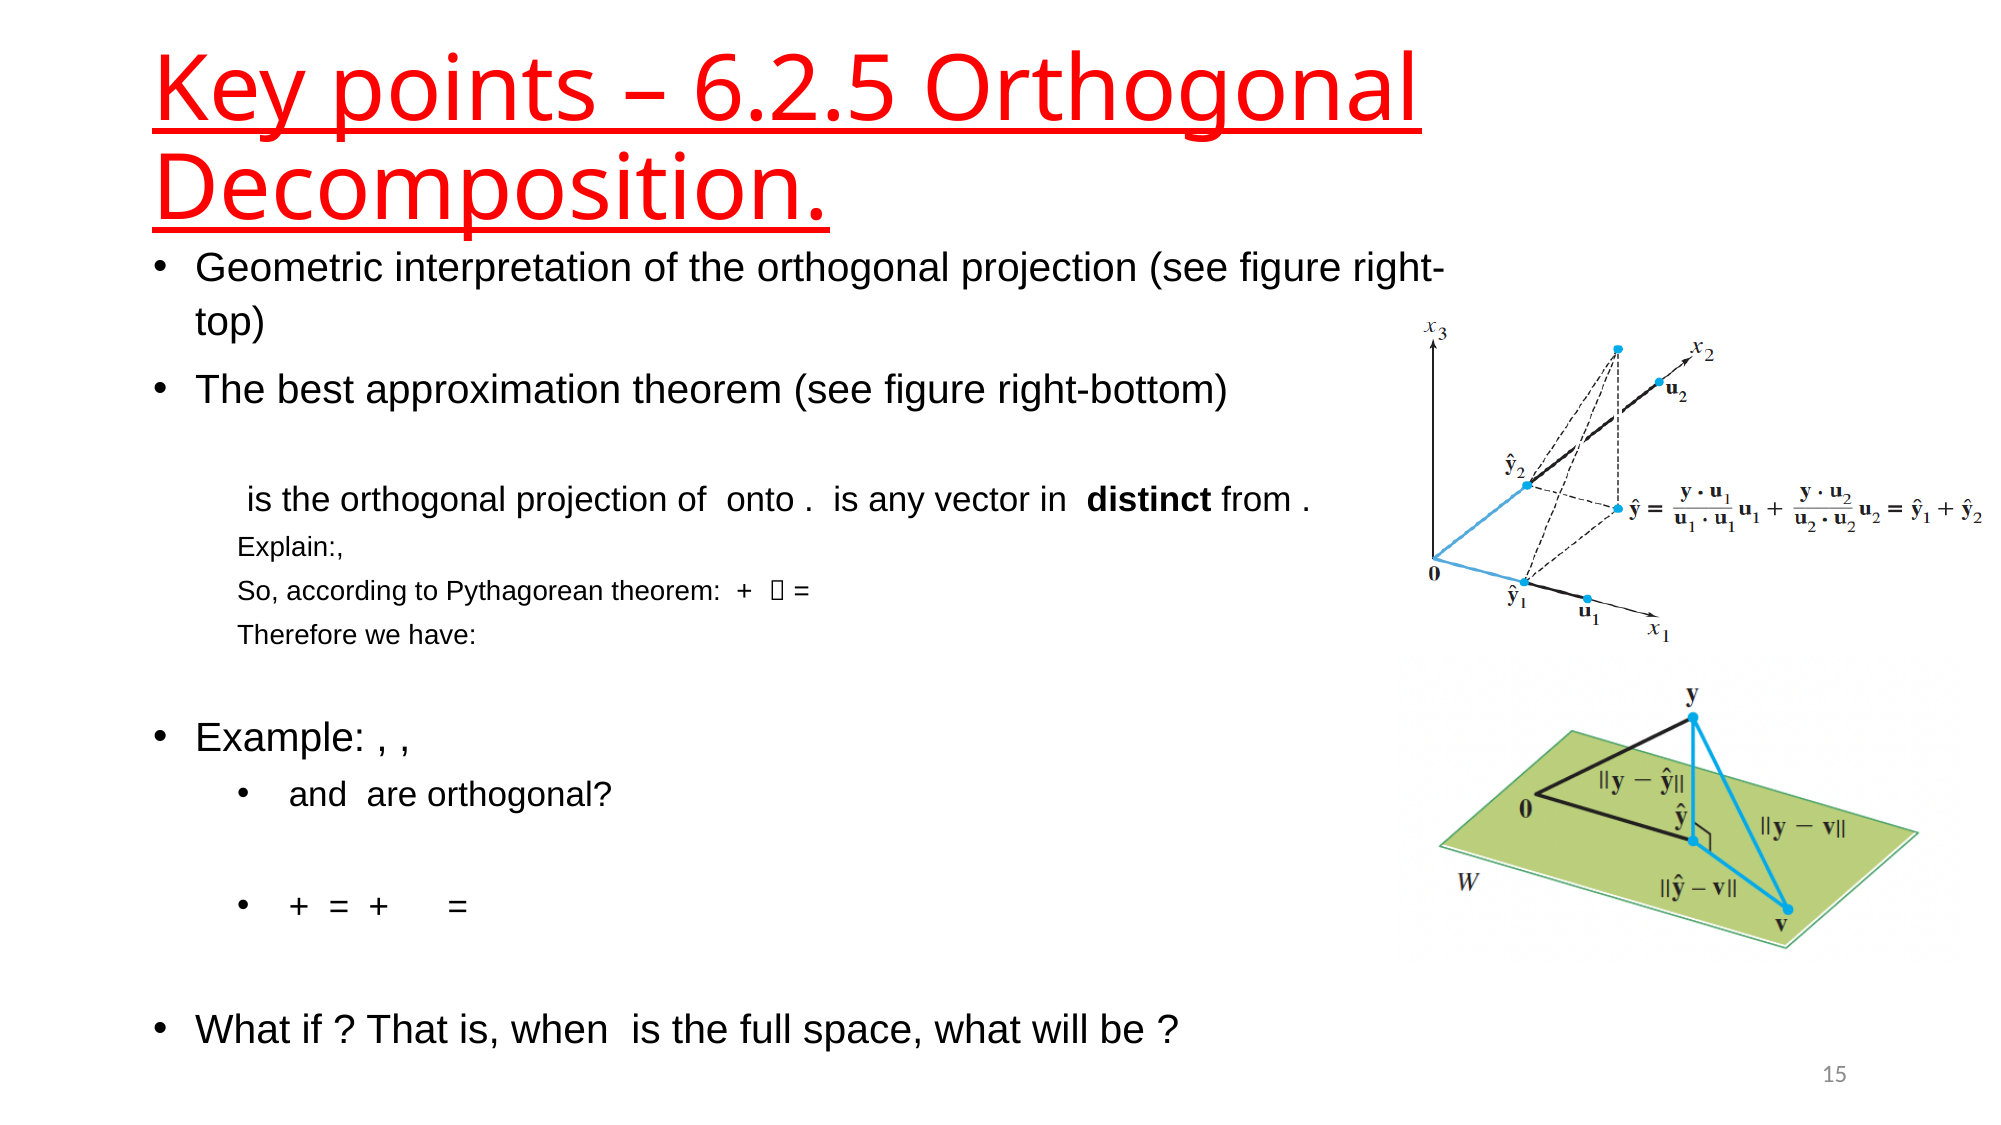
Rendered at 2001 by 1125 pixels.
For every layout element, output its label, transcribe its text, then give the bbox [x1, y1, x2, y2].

slide_number 15 [1412, 1042, 1863, 1103]
picture [1395, 656, 1962, 965]
picture [1384, 291, 2000, 653]
title Key points – 6.2.5 Orthogonal Decomposition. [137, 59, 1863, 222]
